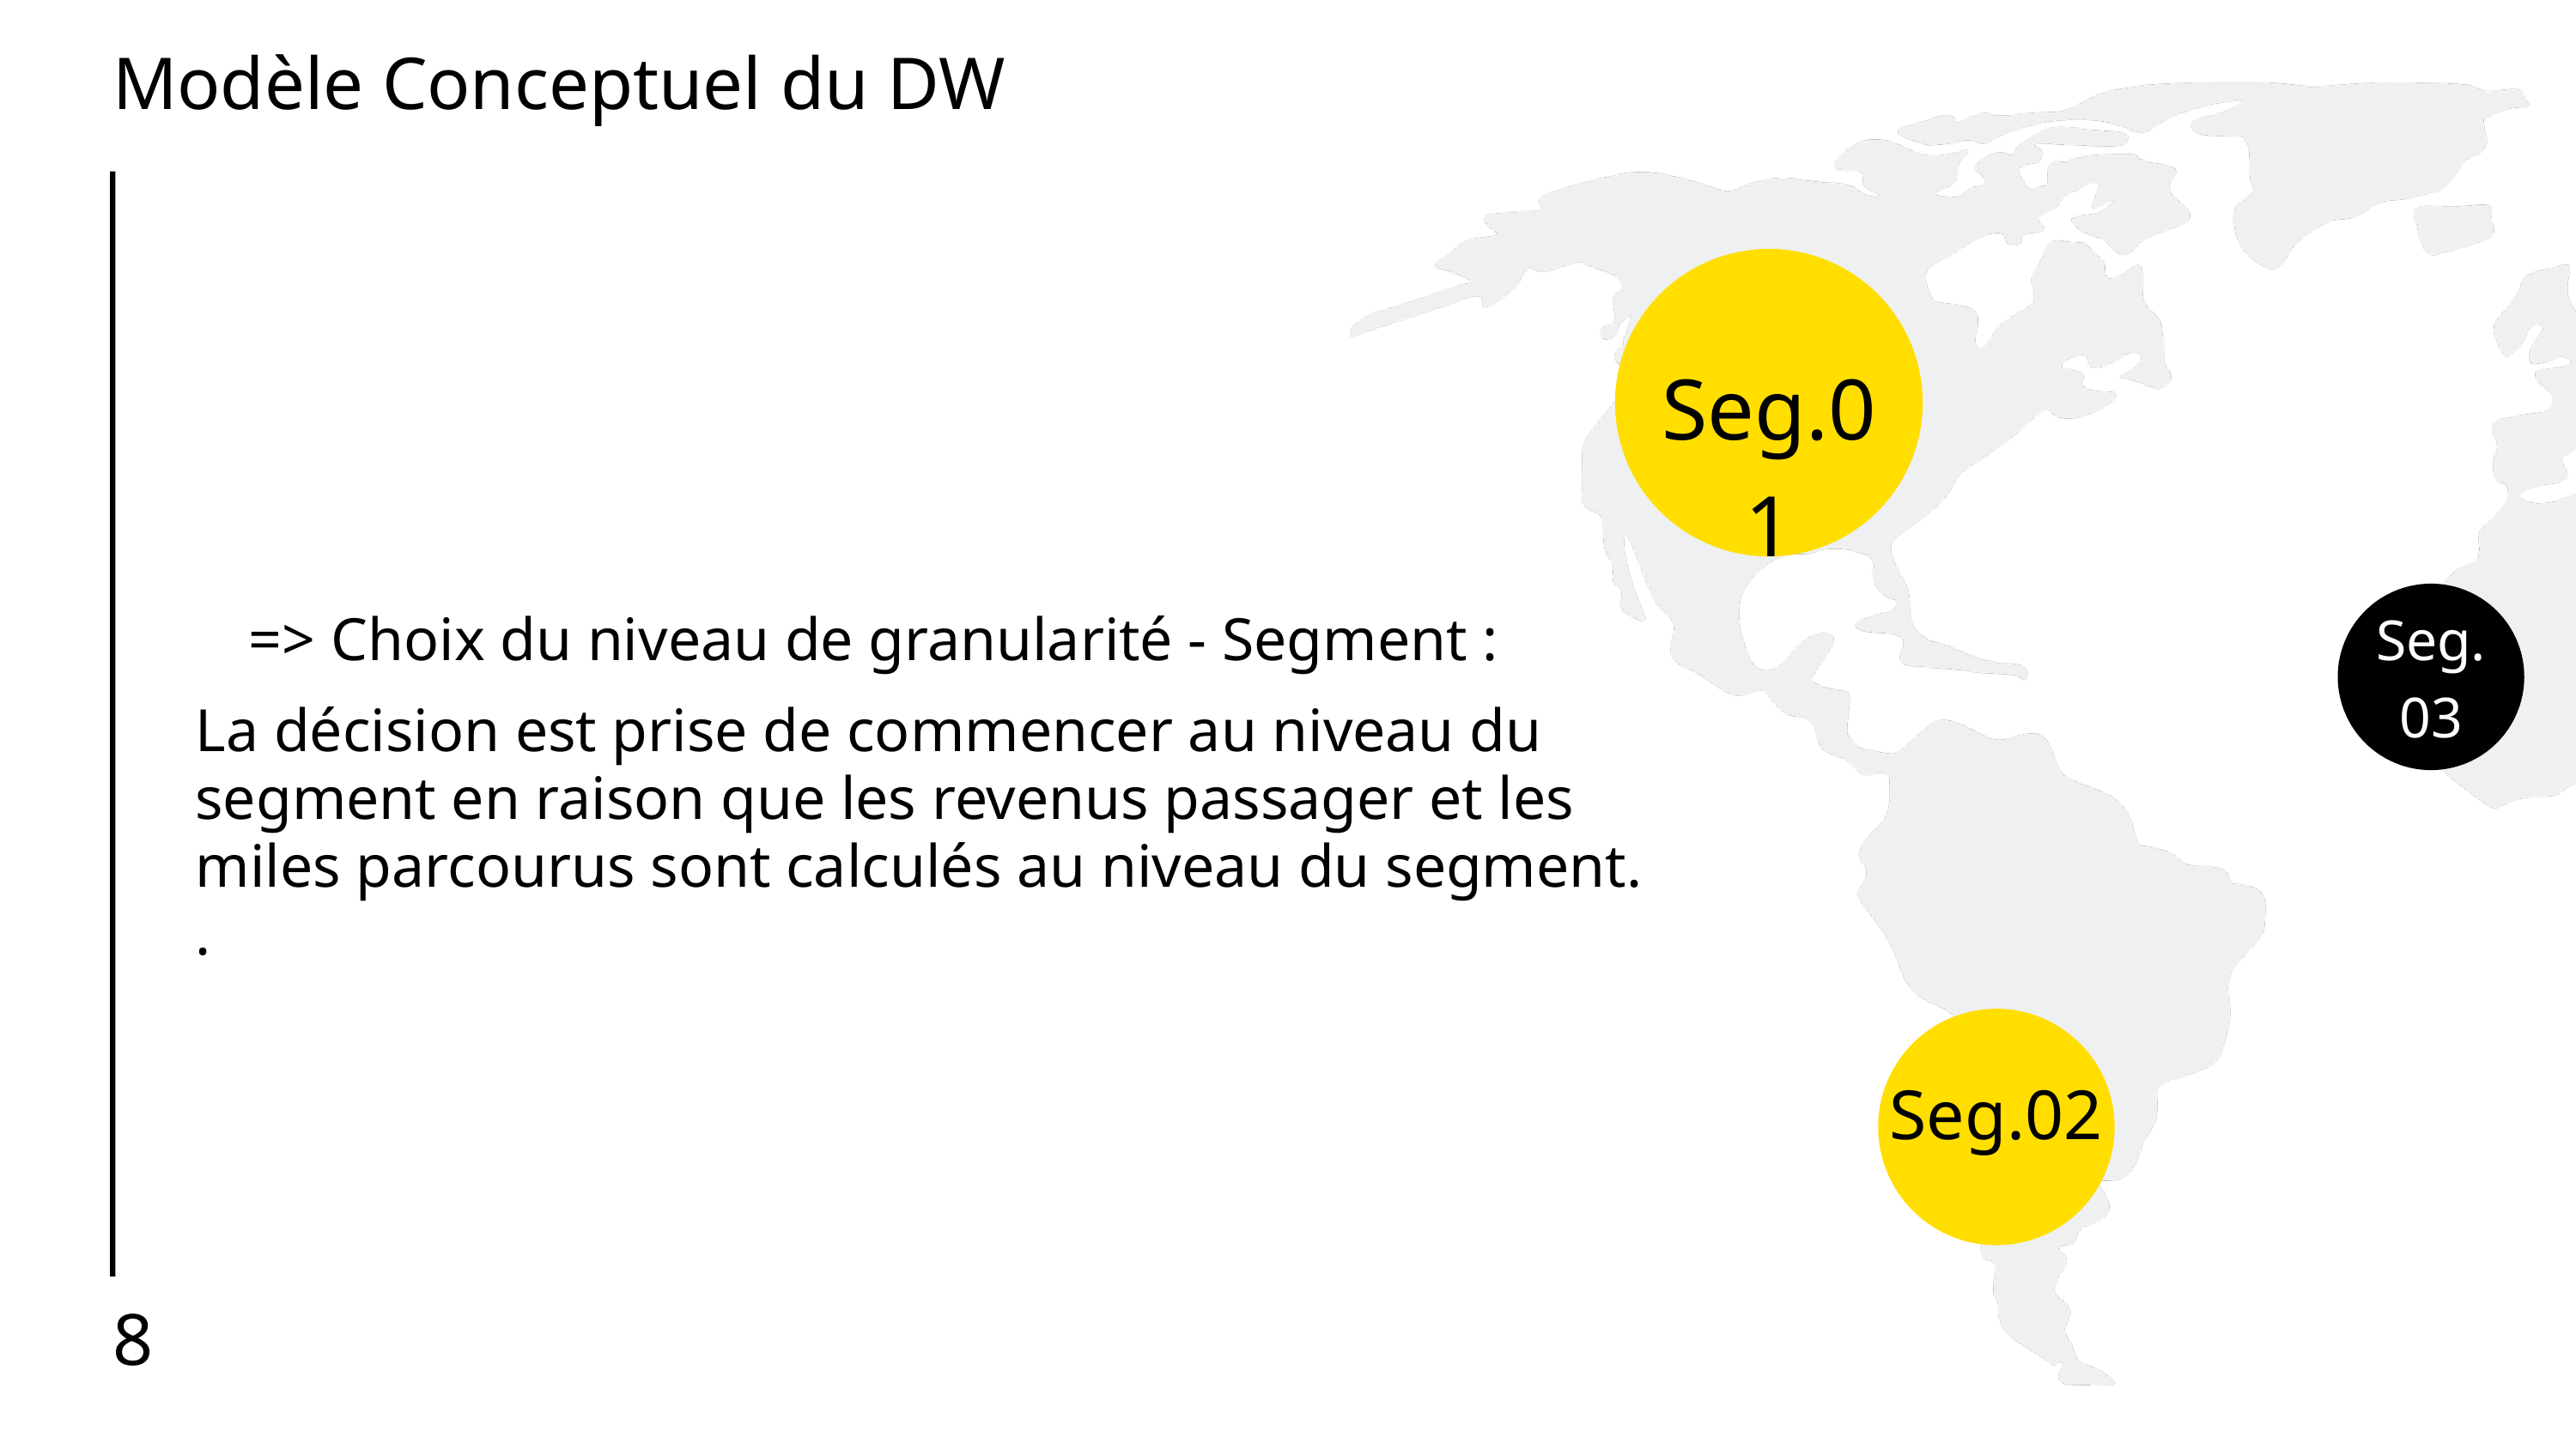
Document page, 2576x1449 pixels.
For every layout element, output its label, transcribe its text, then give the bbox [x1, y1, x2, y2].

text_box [1878, 1008, 2115, 1246]
text_box Modèle Conceptuel du DW [112, 49, 1187, 124]
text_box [1614, 248, 1923, 557]
text_box 8 [112, 1280, 279, 1380]
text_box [2337, 583, 2525, 771]
text_box Seg.01 [1643, 564, 1894, 573]
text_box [195, 603, 1669, 971]
text_box [1349, 82, 2576, 1386]
